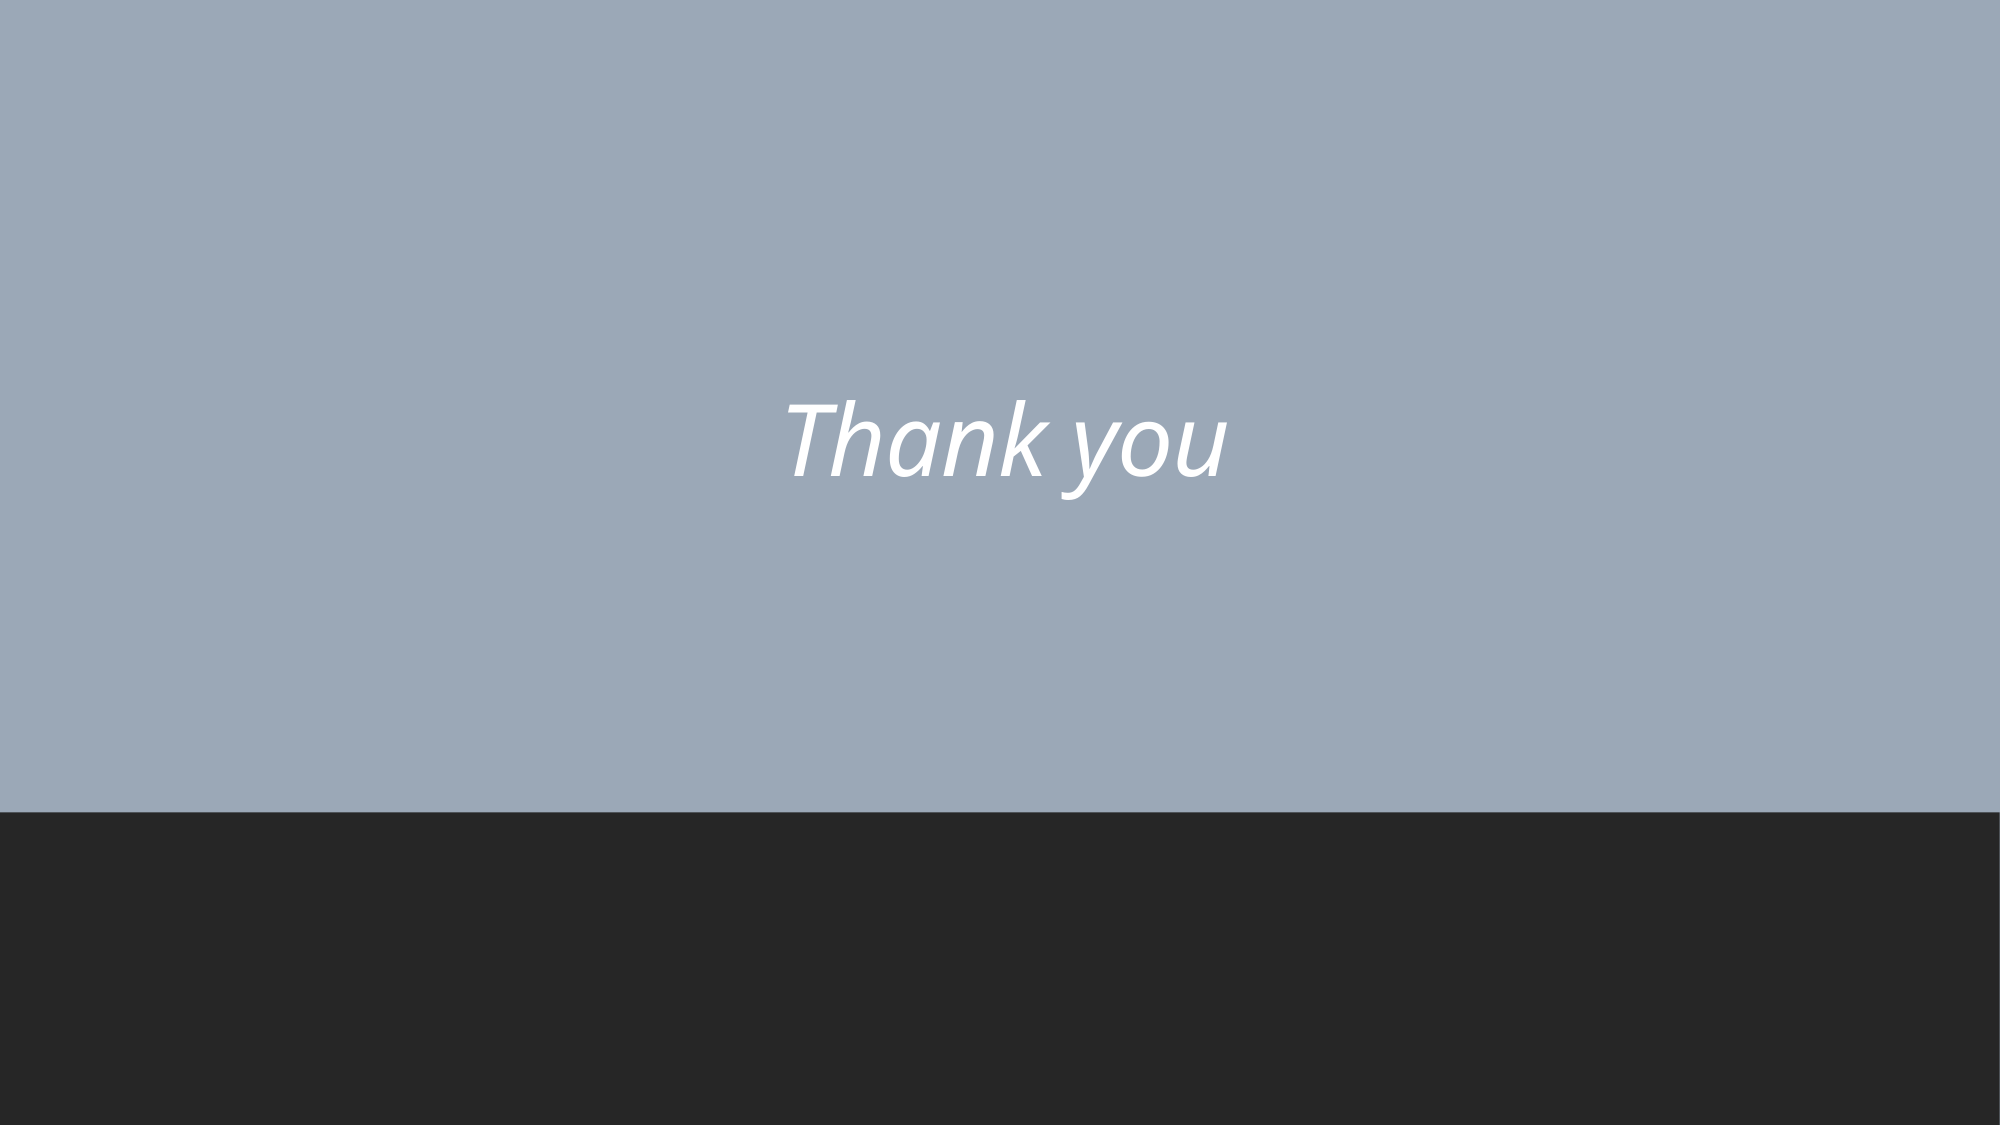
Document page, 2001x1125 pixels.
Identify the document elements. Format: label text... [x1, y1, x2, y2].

text_box [0, 811, 2000, 1125]
text_box [0, 0, 2000, 811]
title Thank you [180, 124, 1830, 763]
